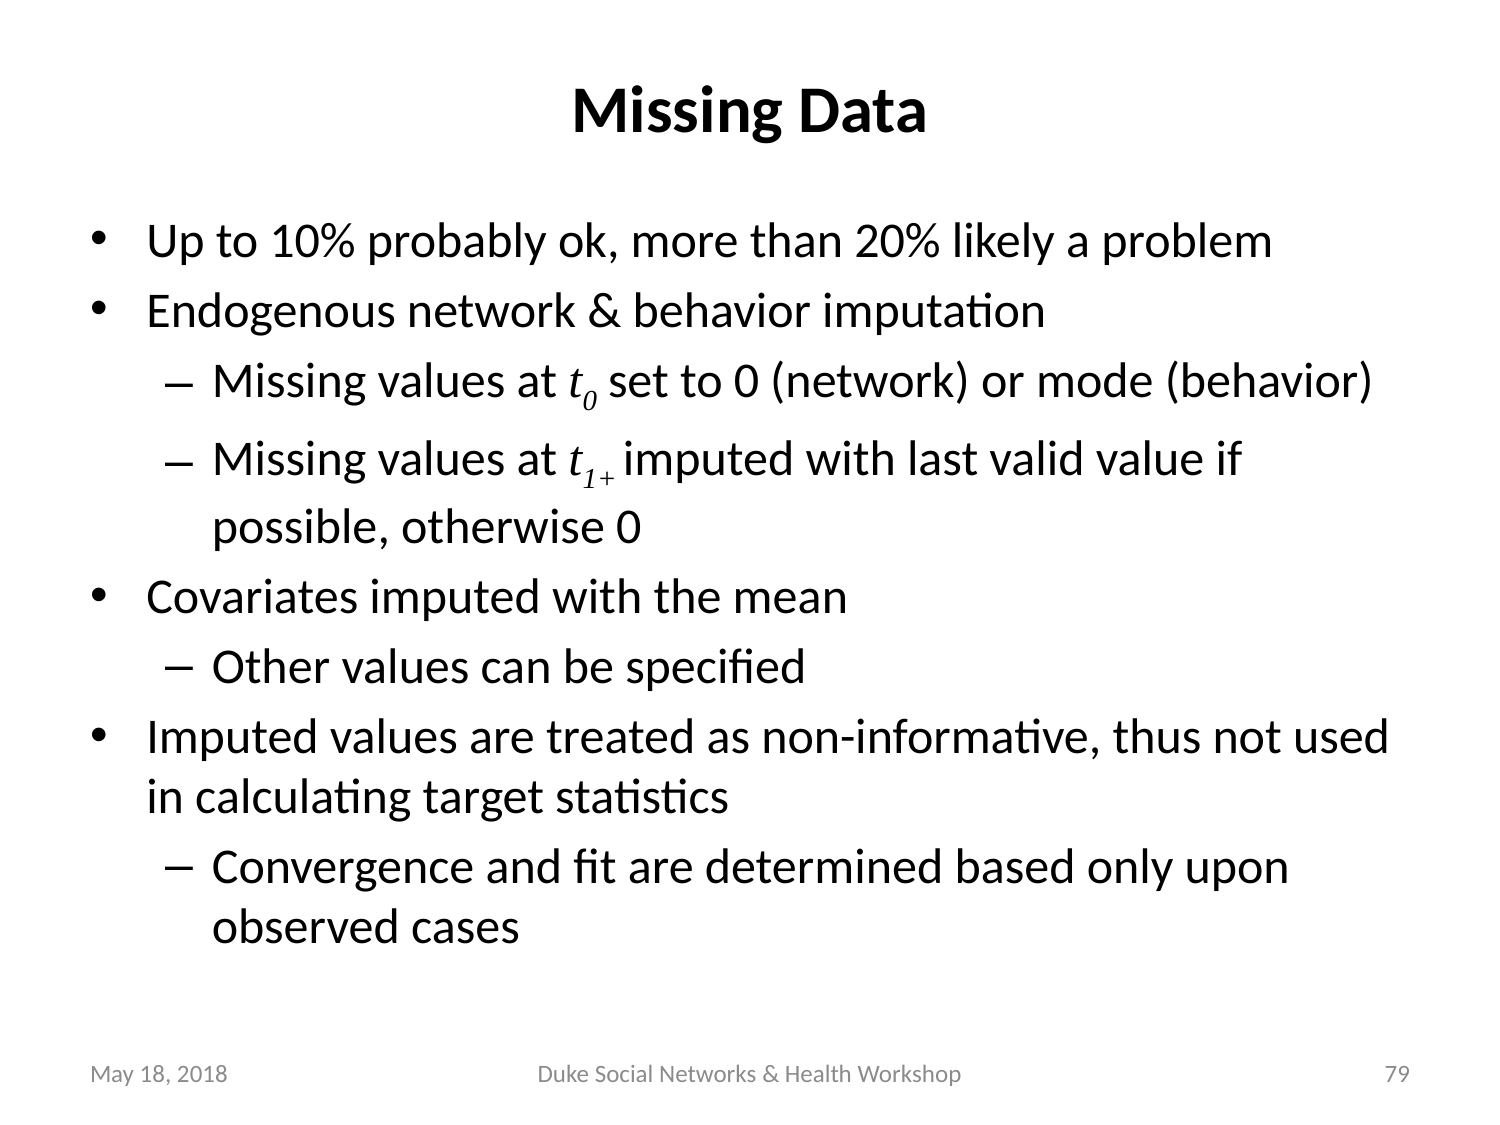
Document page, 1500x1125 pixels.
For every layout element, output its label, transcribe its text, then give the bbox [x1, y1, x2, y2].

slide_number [75, 1042, 425, 1103]
title Missing Data [75, 12, 1425, 200]
footer Duke Social Networks & Health Workshop [512, 1042, 988, 1103]
slide_number 79 [1074, 1042, 1425, 1103]
list Up to 10% probably ok, more than 20% likely a problem Endogenous network & behavior imputation Missing values at t0 set to 0 (network) or mode (behavior) Missing values at t1+ imputed with last valid value if possible, otherwise 0 Covariates imputed with the mean Other values can be specified Imputed values are treated as non-informative, thus not used in calculating target statistics Convergence and fit are determined based only upon observed cases [75, 200, 1425, 1005]
